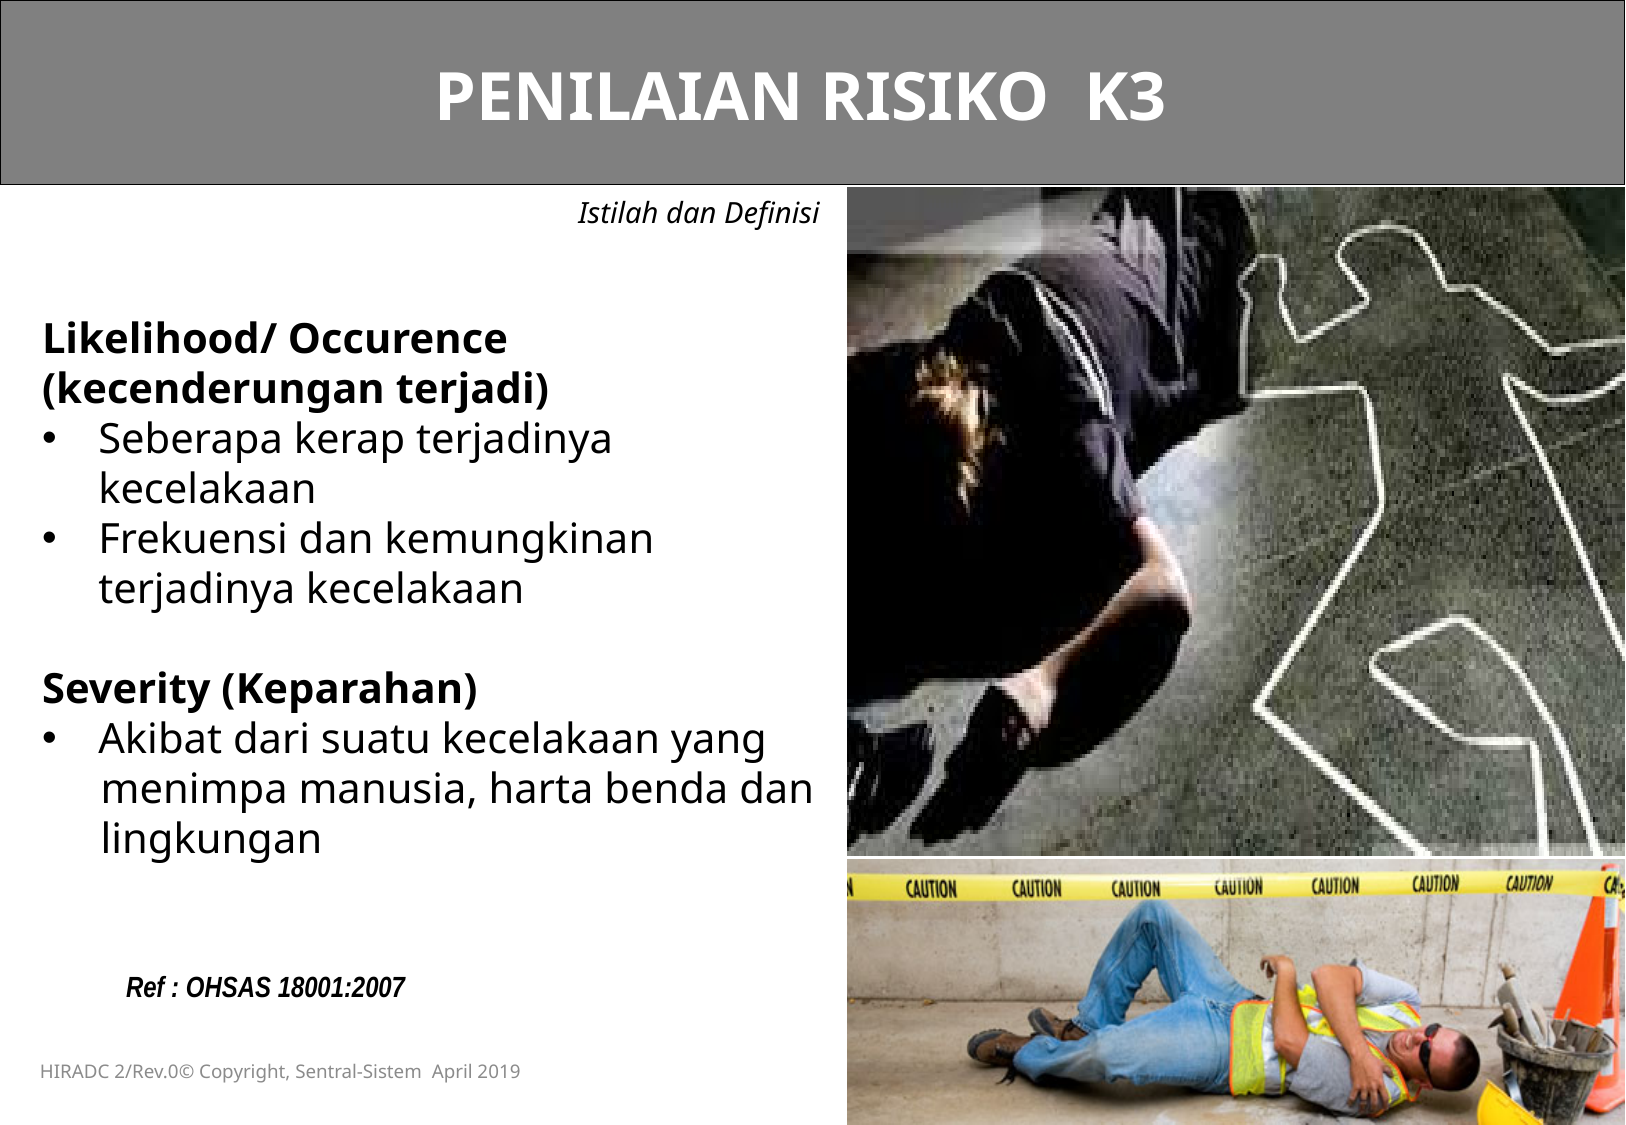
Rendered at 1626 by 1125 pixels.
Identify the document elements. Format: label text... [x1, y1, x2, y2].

text_box PENILAIAN RISIKO K3 [144, 46, 1457, 142]
text_box Istilah dan Definisi [308, 187, 835, 238]
picture [847, 187, 1625, 856]
footer HIRADC 2/Rev.0© Copyright, Sentral-Sistem April 2019 [24, 1042, 842, 1103]
text_box [0, 0, 1625, 185]
picture [847, 859, 1625, 1125]
text_box Likelihood/ Occurence (kecenderungan terjadi) Seberapa kerap terjadinya kecelakaan Frekuensi dan kemungkinan terjadinya kecelakaan Severity (Keparahan) Akibat dari suatu kecelakaan yang menimpa manusia, harta benda dan lingkungan [27, 304, 840, 1020]
